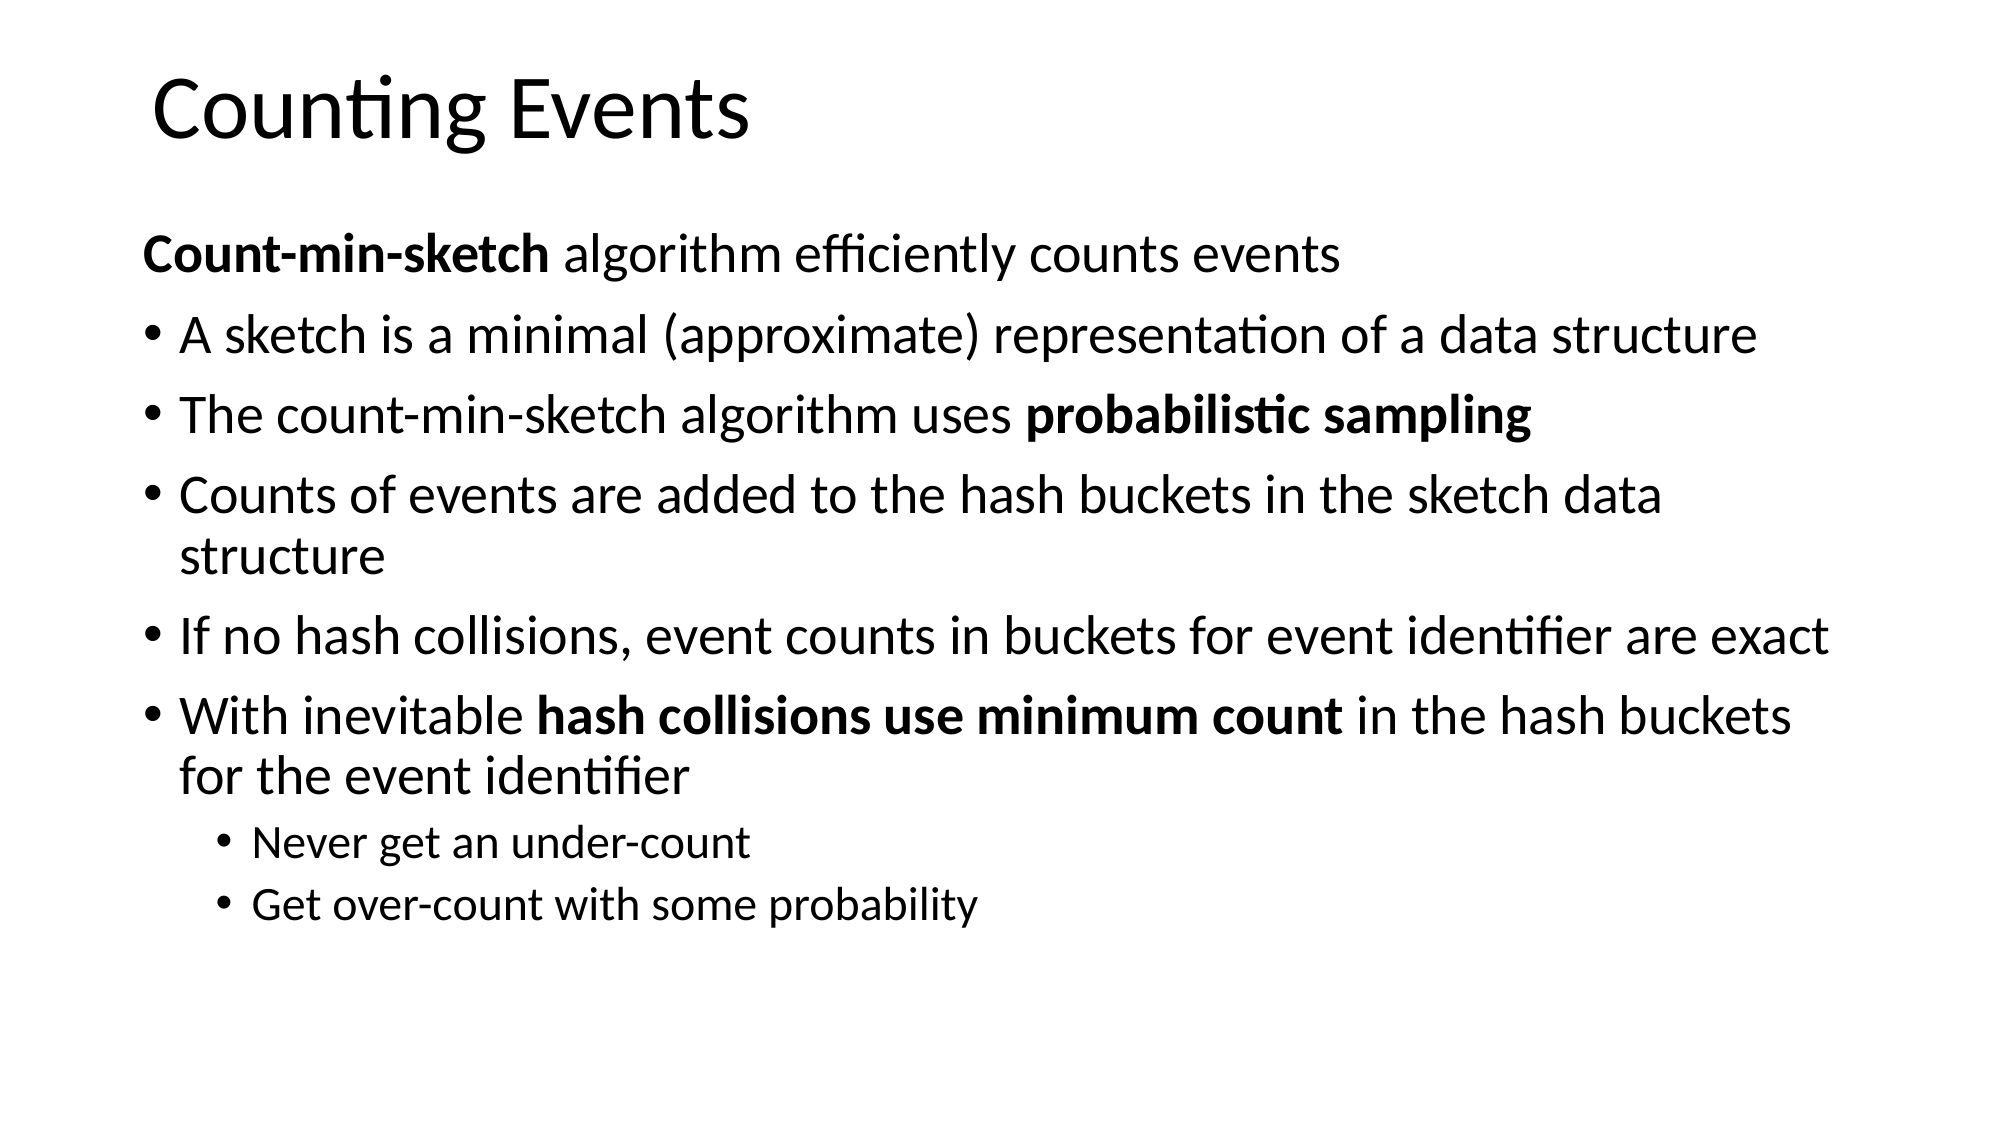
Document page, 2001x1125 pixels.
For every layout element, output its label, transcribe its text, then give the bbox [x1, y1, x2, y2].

list Count-min-sketch algorithm efficiently counts events A sketch is a minimal (approximate) representation of a data structure The count-min-sketch algorithm uses probabilistic sampling Counts of events are added to the hash buckets in the sketch data structure If no hash collisions, event counts in buckets for event identifier are exact With inevitable hash collisions use minimum count in the hash buckets for the event identifier Never get an under-count Get over-count with some probability [128, 217, 1854, 1031]
text_box Counting Events [137, 0, 1863, 218]
